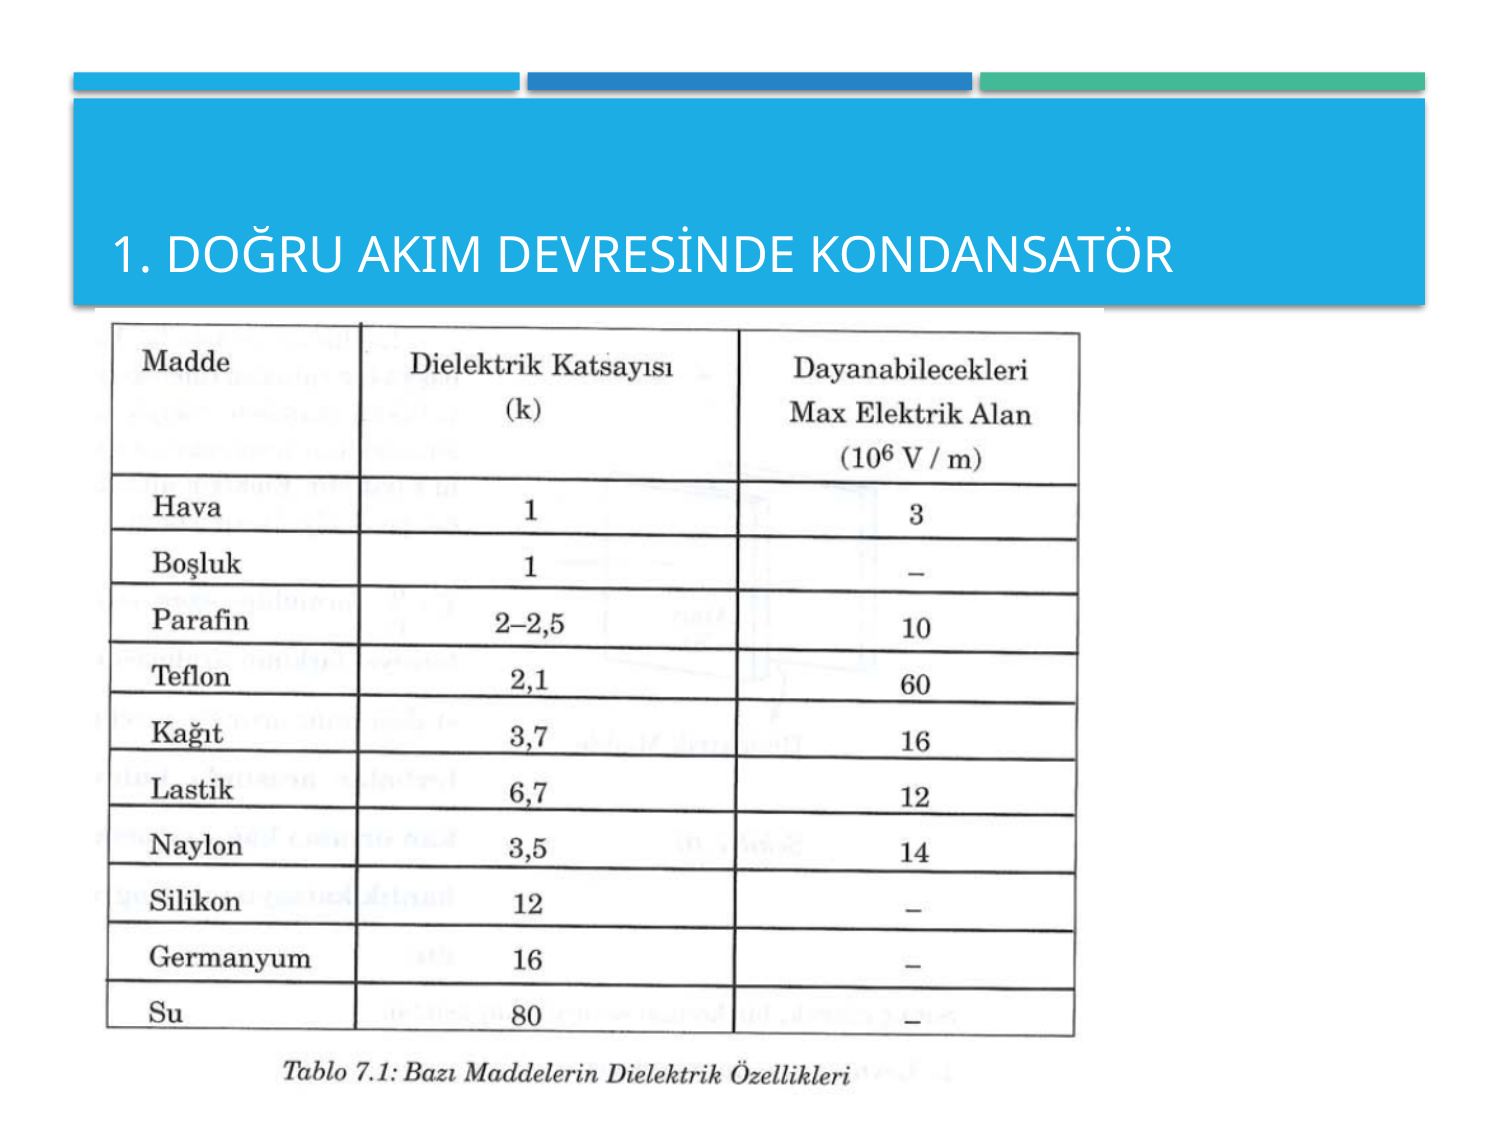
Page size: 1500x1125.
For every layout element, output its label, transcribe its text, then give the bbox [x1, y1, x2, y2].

title 1. DOĞRU AKIM DEVRESİNDE KONDANSATÖR [95, 112, 1406, 291]
picture [94, 307, 1105, 1095]
